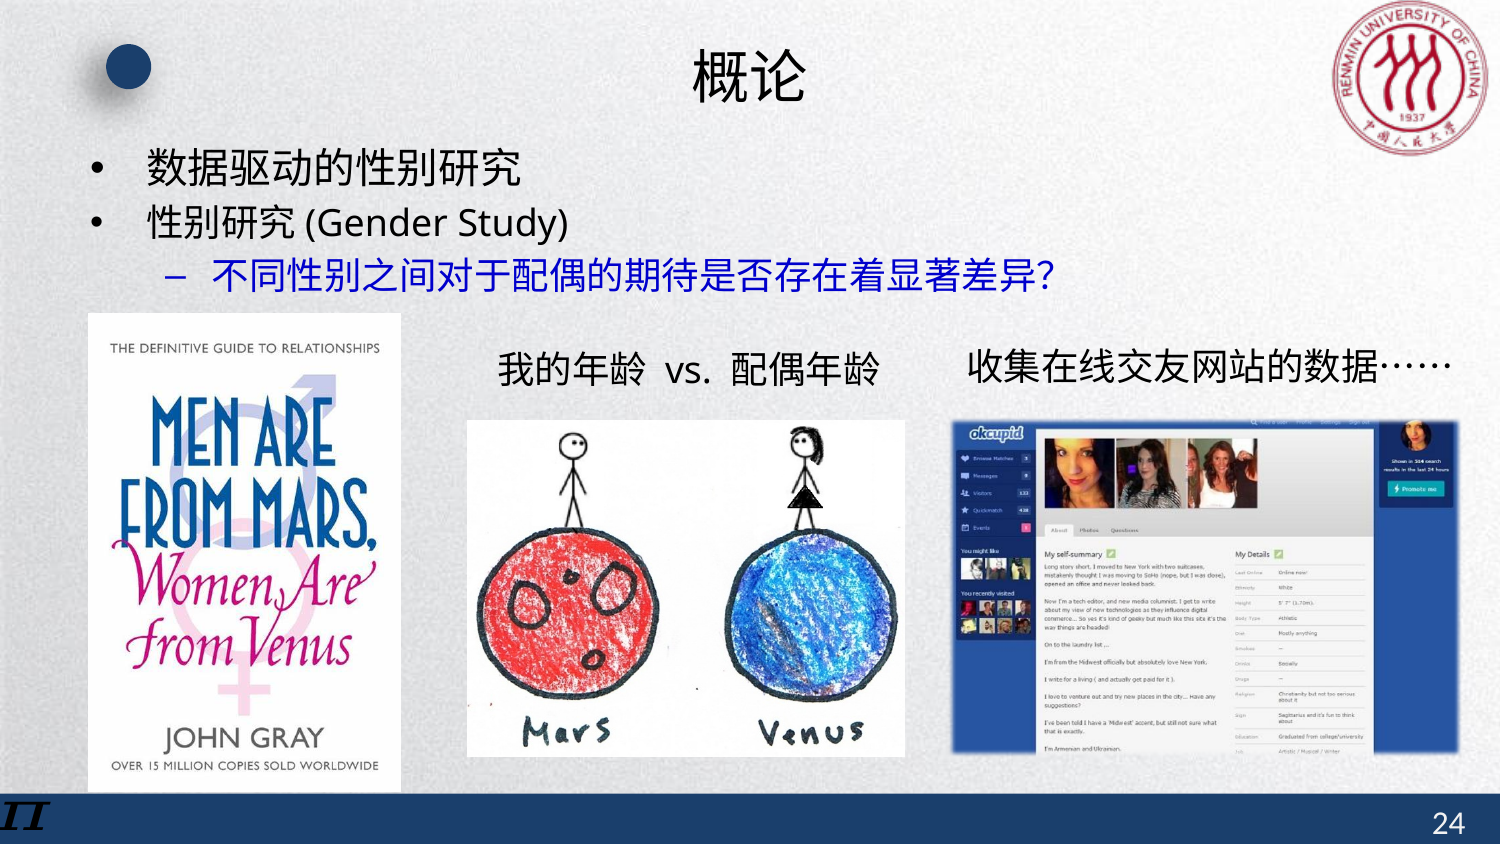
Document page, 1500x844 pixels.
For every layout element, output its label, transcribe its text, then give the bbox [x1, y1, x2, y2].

list 数据驱动的性别研究 性别研究(Gender Study) 不同性别之间对于配偶的期待是否存在着显著差异？ [75, 134, 1425, 781]
picture [0, 0, 1500, 793]
text_box 收集在线交友网站的数据…… [951, 335, 1469, 396]
text_box 我的年龄 vs. 配偶年龄 [456, 339, 922, 399]
title 概论 [75, 33, 1425, 116]
